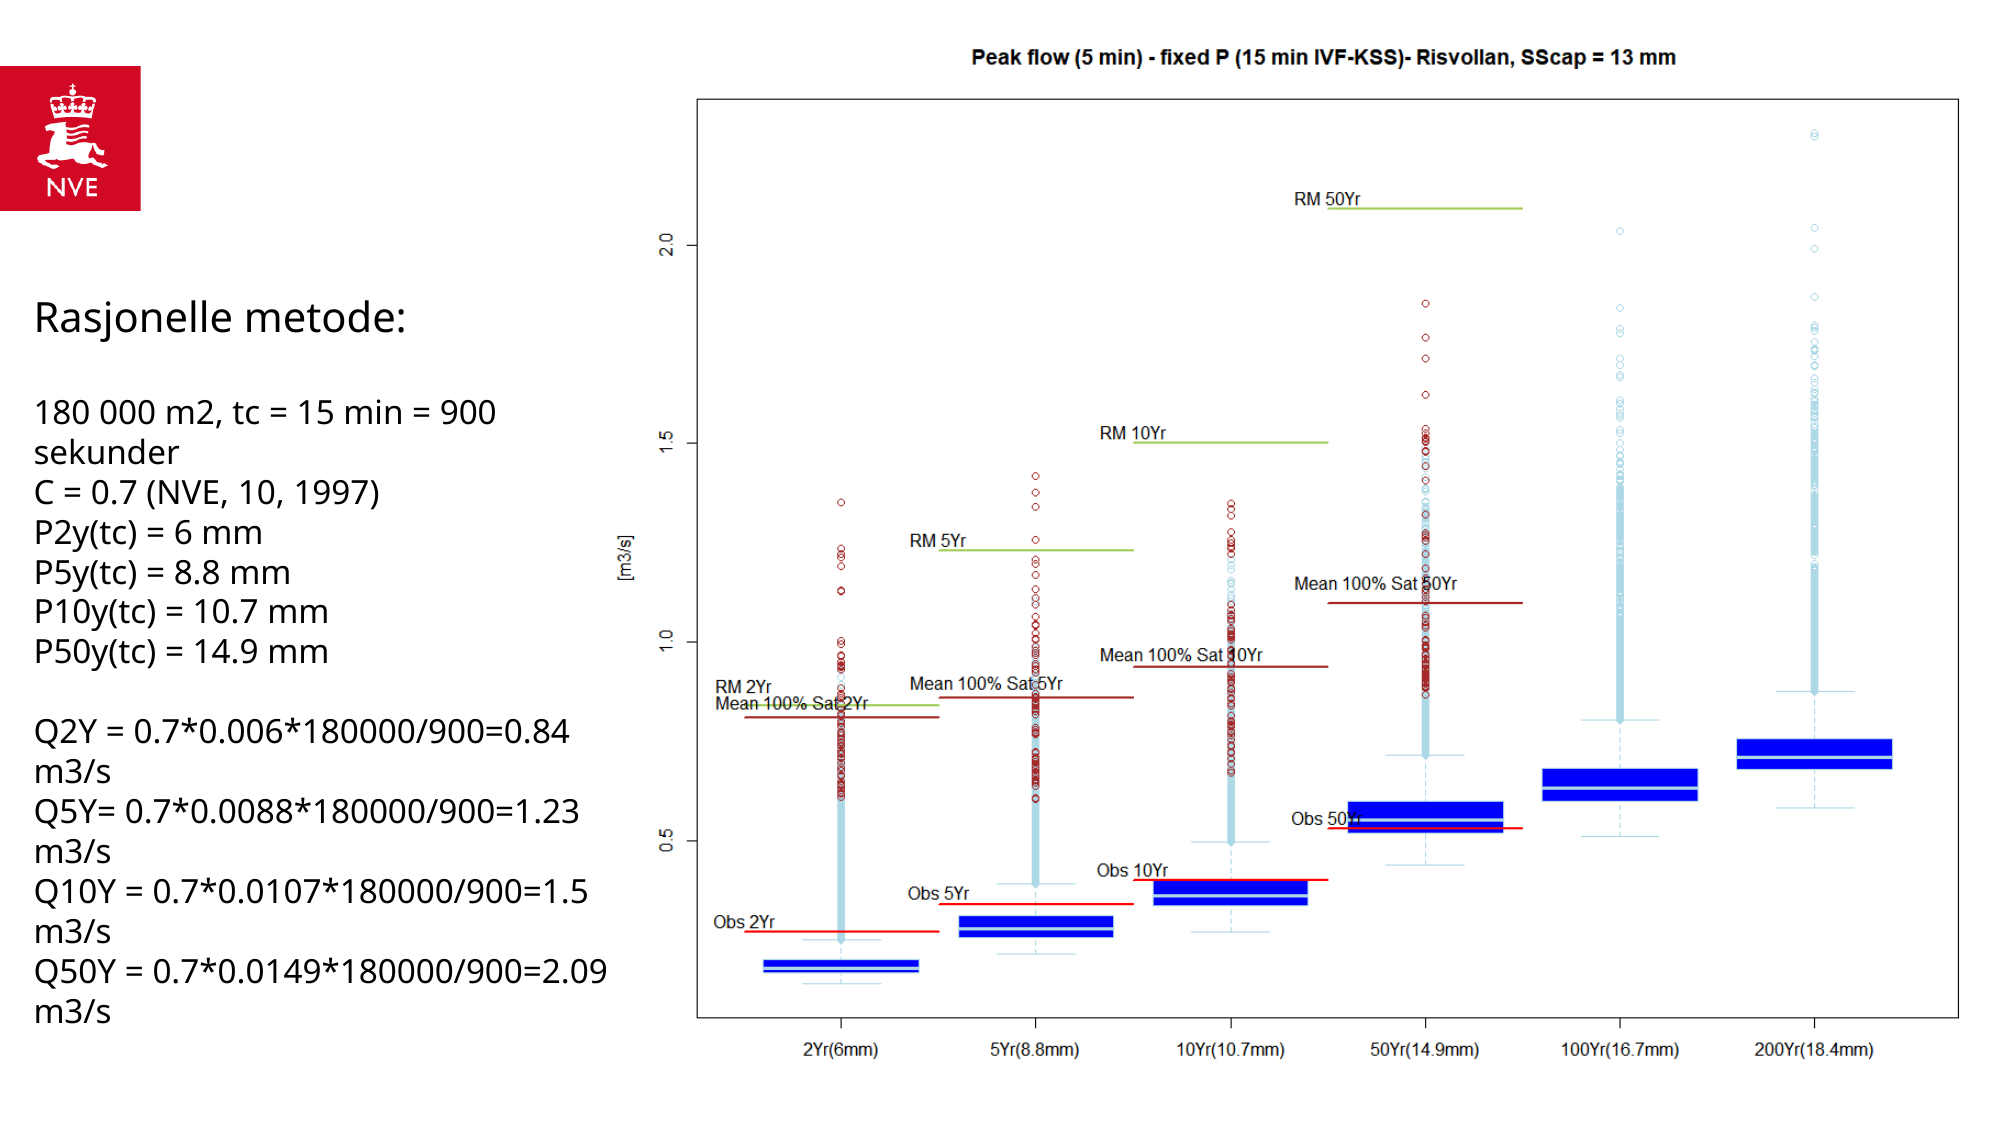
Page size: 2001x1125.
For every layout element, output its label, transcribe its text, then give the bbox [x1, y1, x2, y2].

picture [611, 13, 2000, 1125]
text_box Rasjonelle metode: 180 000 m2, tc = 15 min = 900 sekunder C = 0.7 (NVE, 10, 1997) P2y(tc) = 6 mm P5y(tc) = 8.8 mm P10y(tc) = 10.7 mm P50y(tc) = 14.9 mm Q2Y = 0.7*0.006*180000/900=0.84 m3/s Q5Y= 0.7*0.0088*180000/900=1.23 m3/s Q10Y = 0.7*0.0107*180000/900=1.5 m3/s Q50Y = 0.7*0.0149*180000/900=2.09 m3/s [18, 283, 611, 1125]
